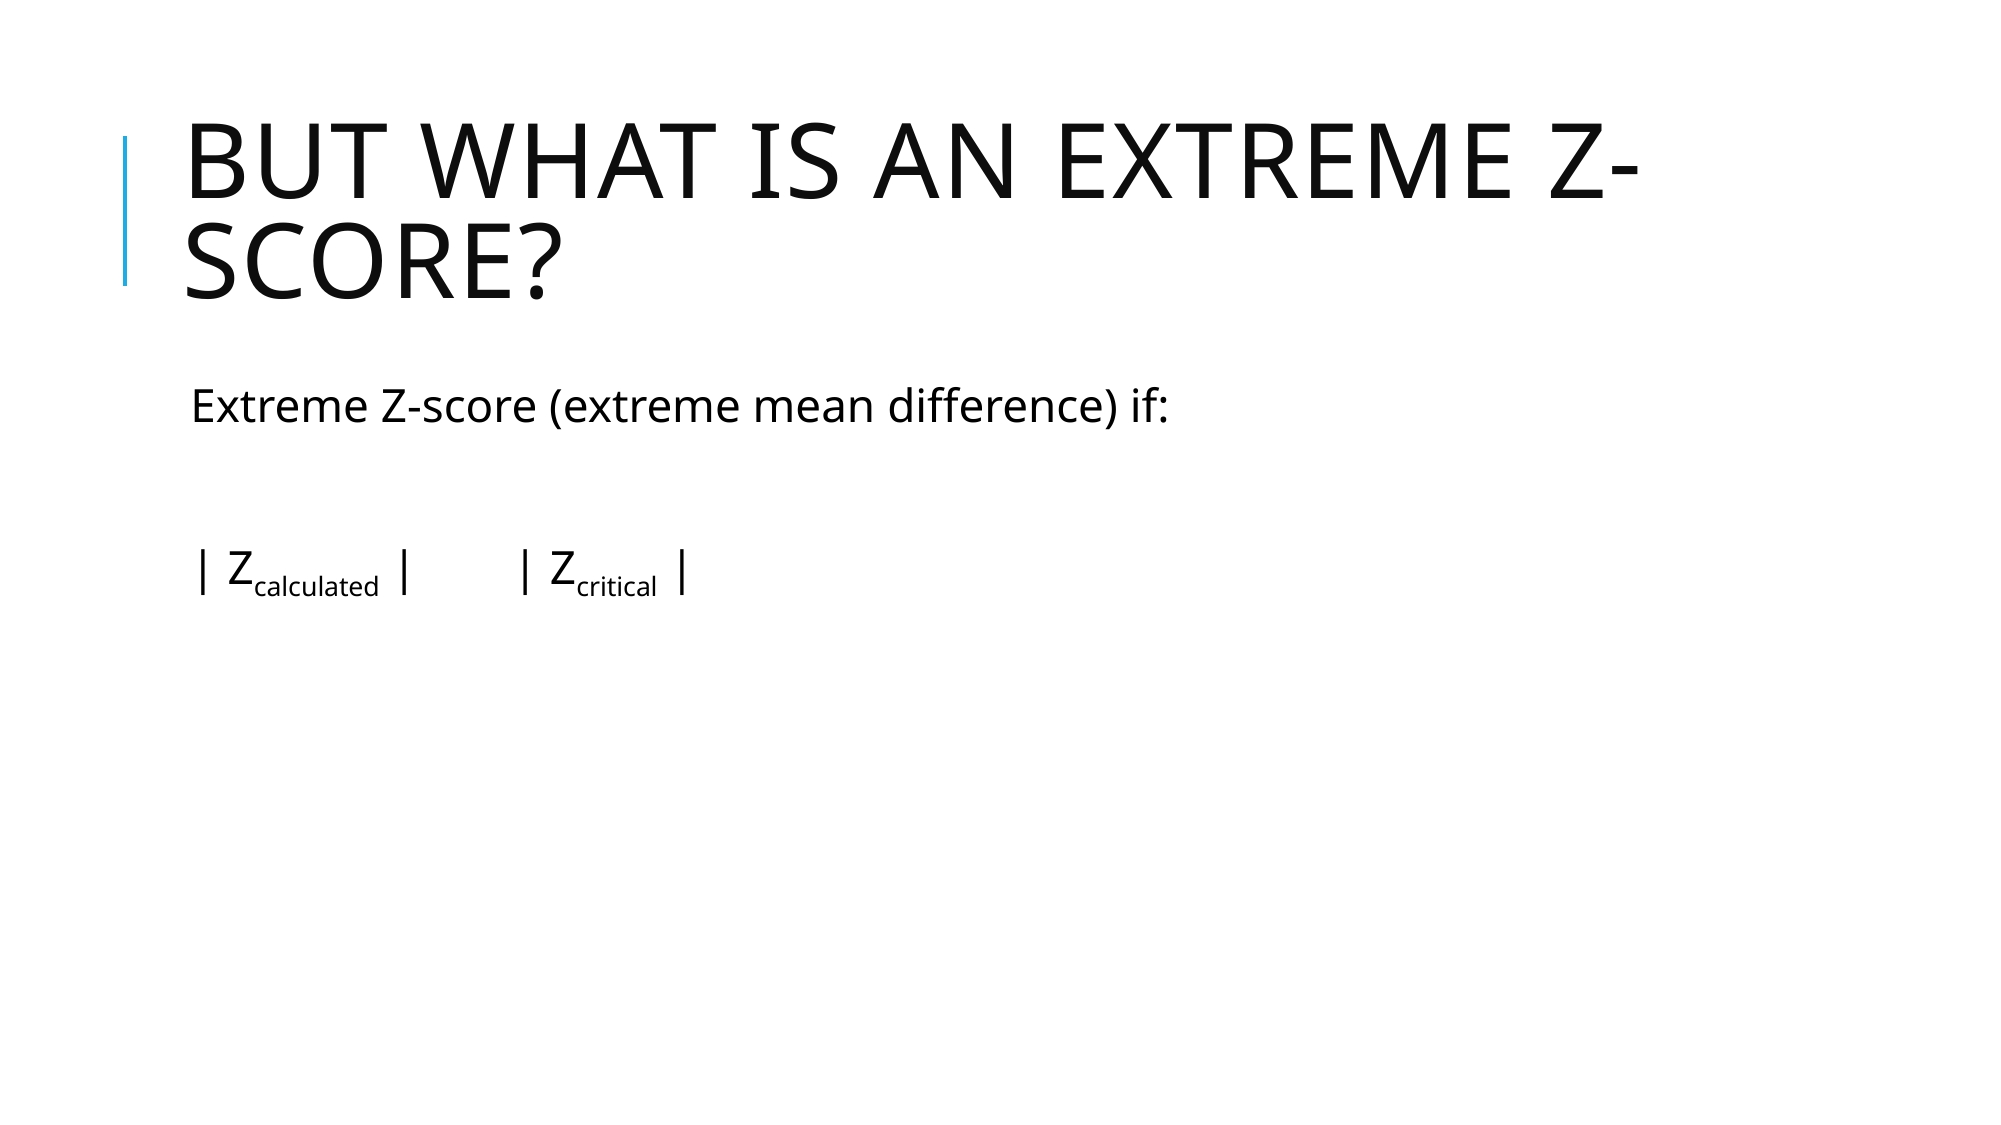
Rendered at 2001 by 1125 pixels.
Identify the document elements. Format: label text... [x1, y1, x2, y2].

title But what is an extreme Z-score? [168, 96, 1763, 342]
